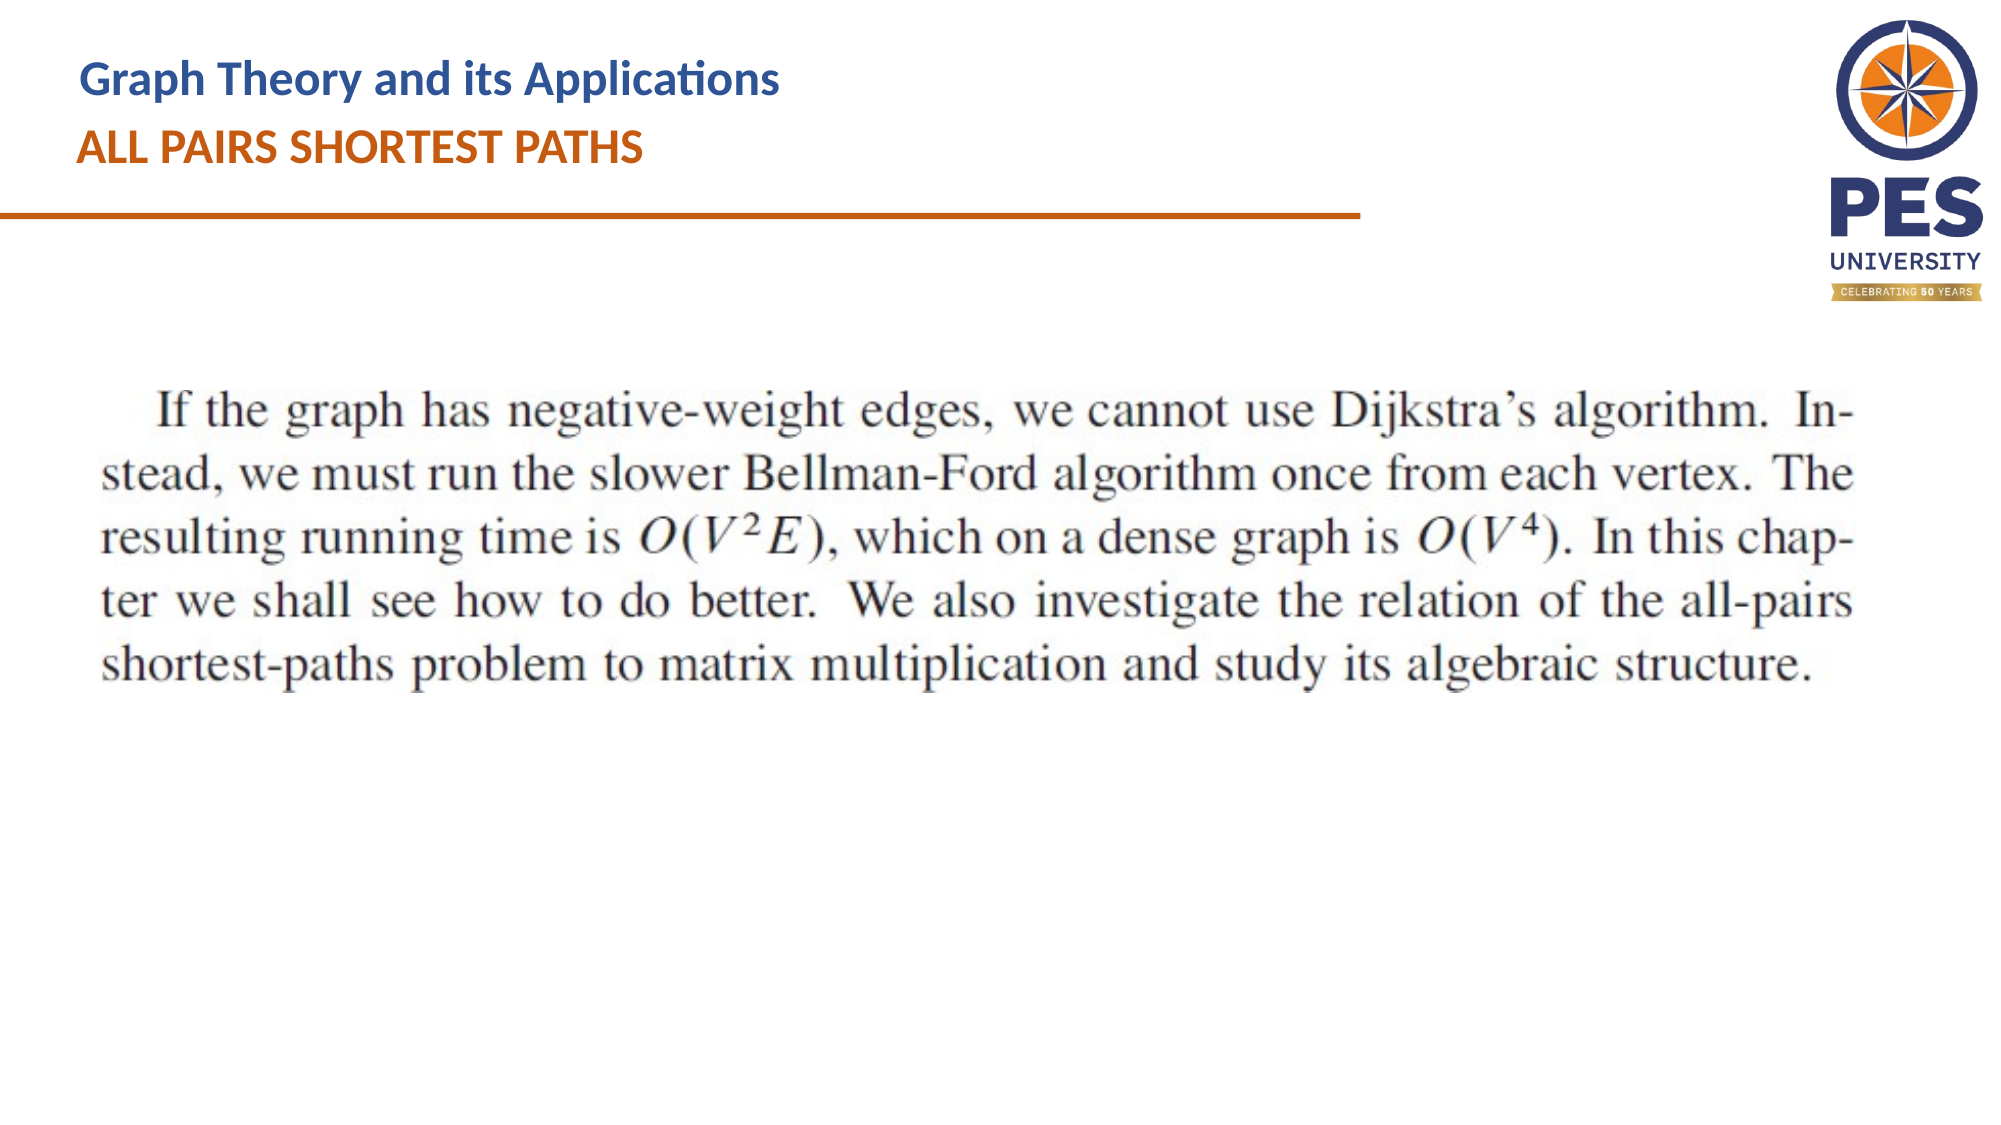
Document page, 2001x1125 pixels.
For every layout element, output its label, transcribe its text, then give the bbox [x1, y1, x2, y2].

title Graph Theory and its Applications ALL PAIRS SHORTEST PATHS [73, 34, 844, 224]
picture [98, 390, 1856, 693]
picture [1809, 13, 1995, 304]
